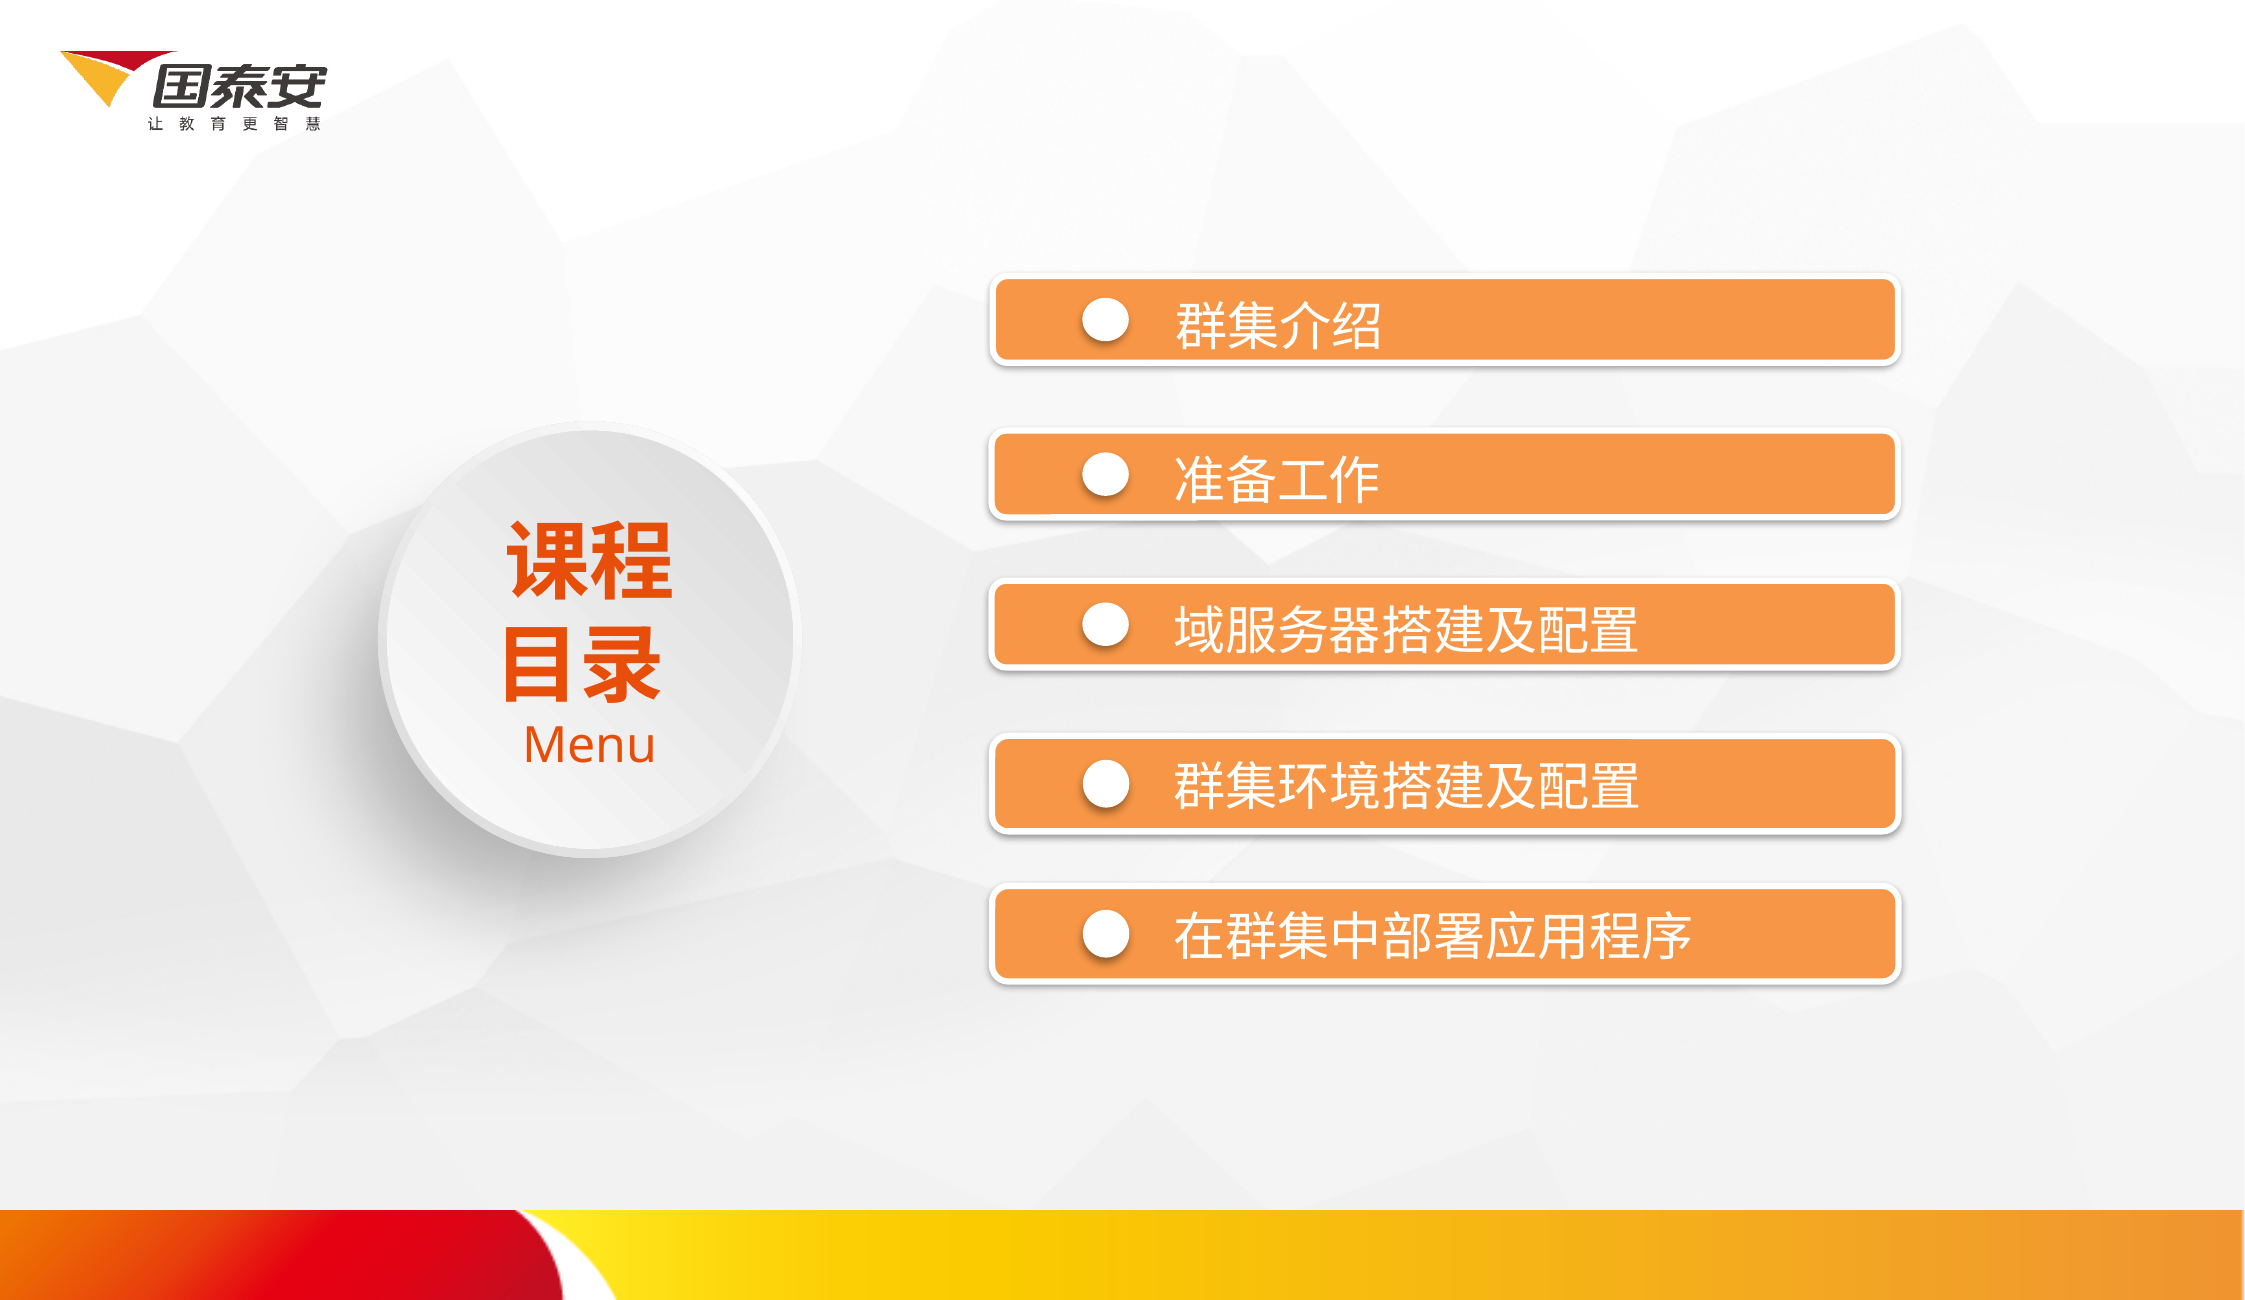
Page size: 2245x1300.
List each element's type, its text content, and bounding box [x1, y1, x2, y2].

text_box 群集介绍 [1158, 285, 1816, 365]
text_box [1080, 295, 1131, 344]
text_box [988, 882, 1902, 985]
picture [0, 0, 2245, 1300]
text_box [1082, 439, 1816, 512]
text_box [988, 427, 1902, 521]
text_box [1082, 589, 1816, 662]
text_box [377, 421, 803, 859]
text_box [1082, 895, 1817, 975]
text_box [989, 272, 1902, 366]
text_box [988, 577, 1902, 671]
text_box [1082, 745, 1817, 825]
text_box [988, 732, 1902, 835]
